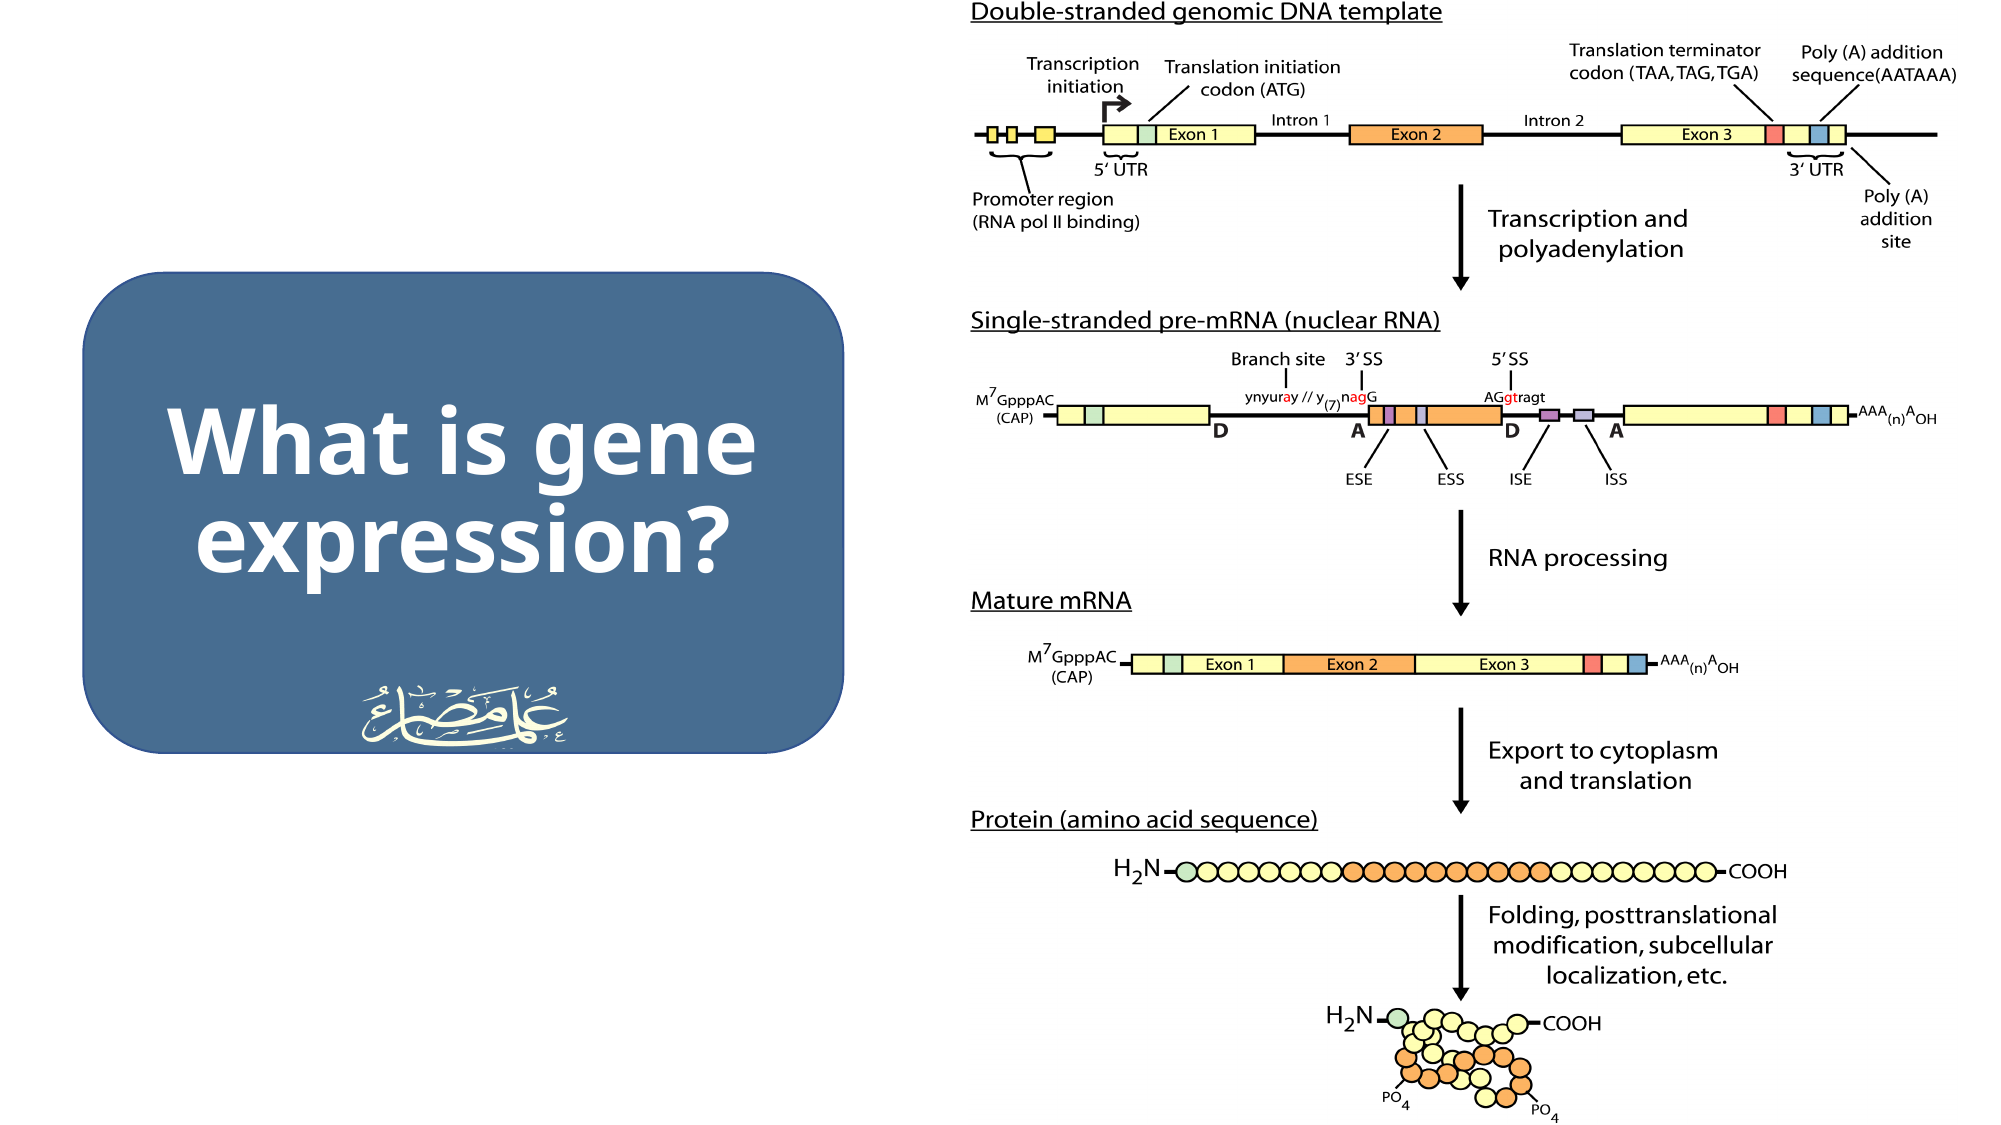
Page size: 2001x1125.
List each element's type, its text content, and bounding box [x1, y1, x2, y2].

text_box [82, 271, 845, 754]
picture [968, 0, 1958, 1125]
title What is gene expression? [113, 385, 814, 603]
picture [355, 681, 572, 749]
